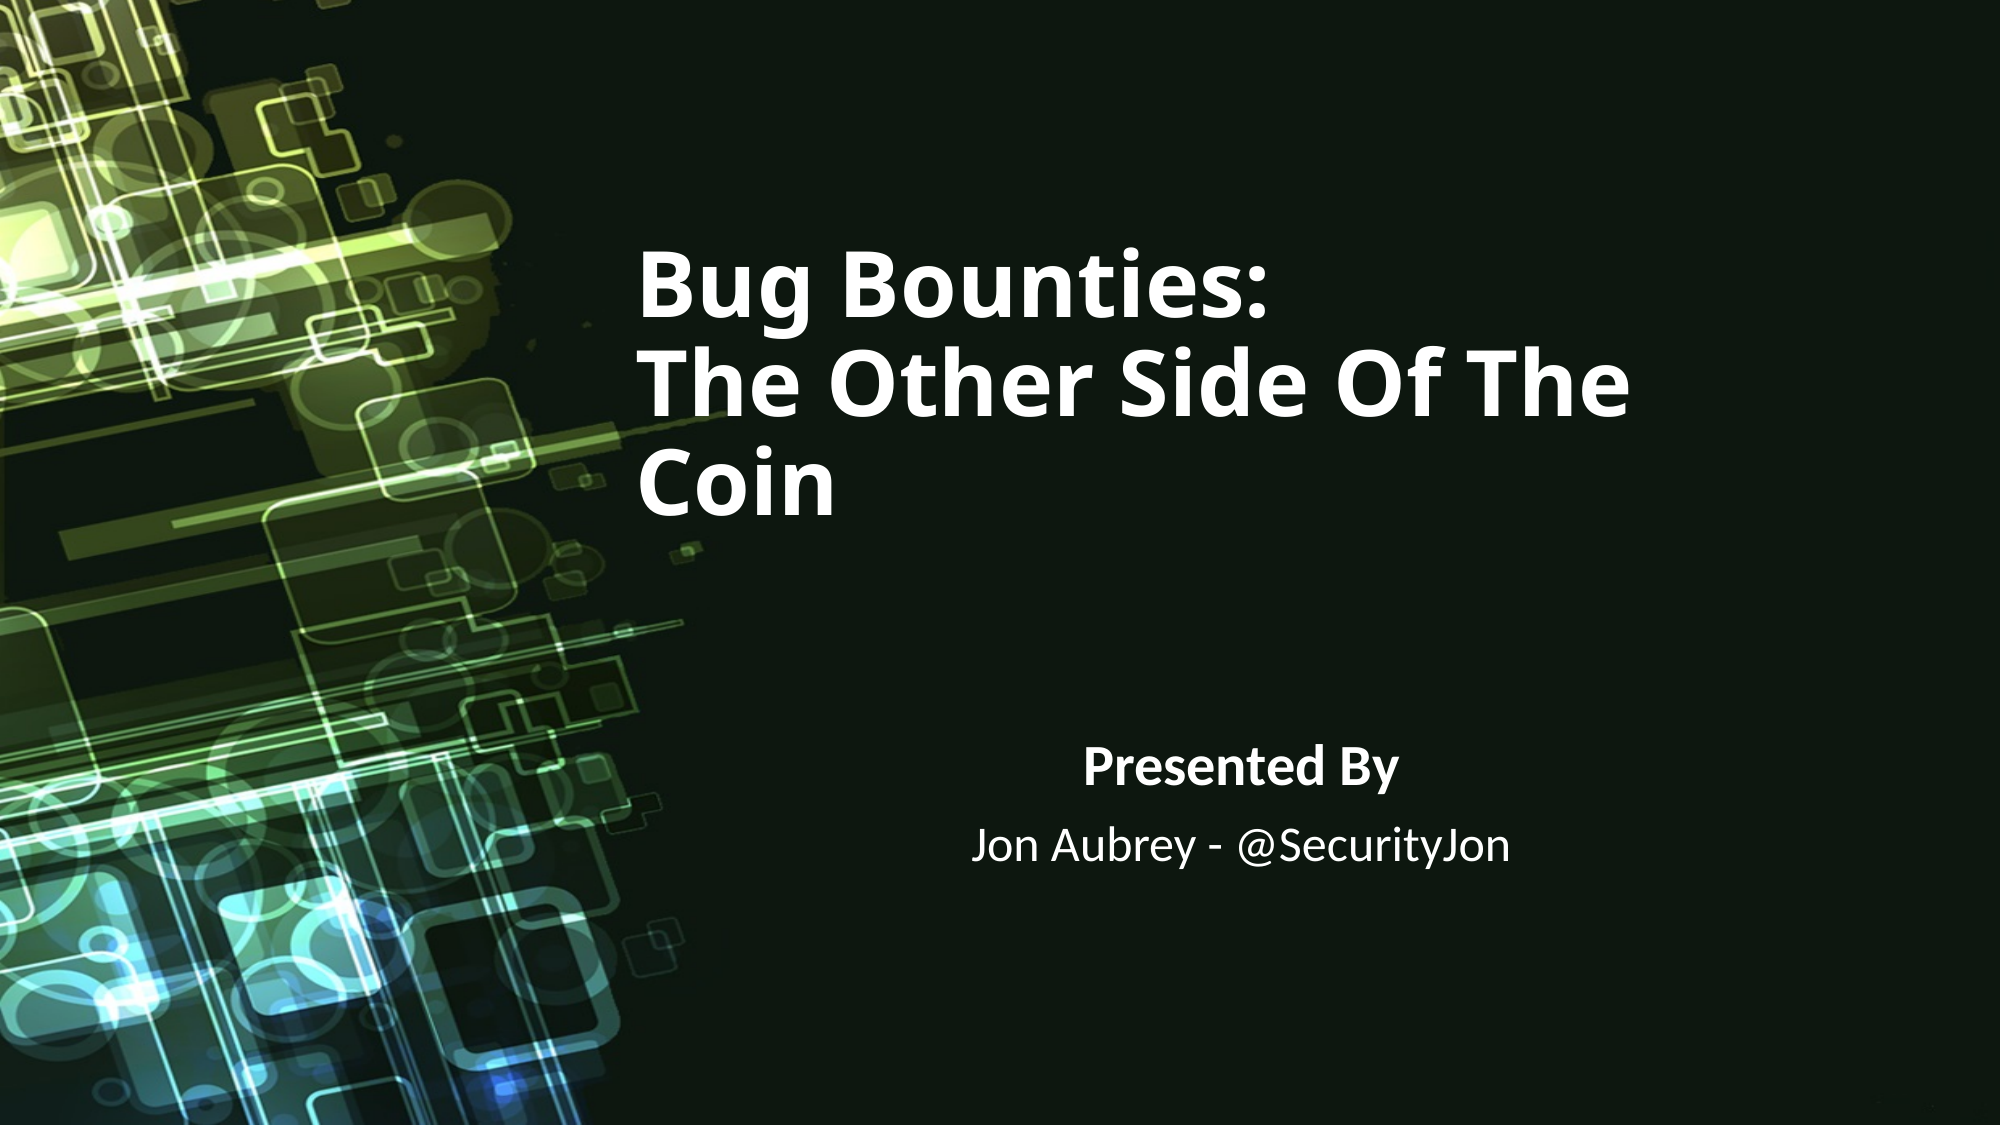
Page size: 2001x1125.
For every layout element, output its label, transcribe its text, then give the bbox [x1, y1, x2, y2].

list Presented By Jon Aubrey - @SecurityJon [620, 727, 1863, 1026]
picture [0, 0, 2000, 1125]
title Bug Bounties: The Other Side Of The Coin [620, 277, 1863, 496]
